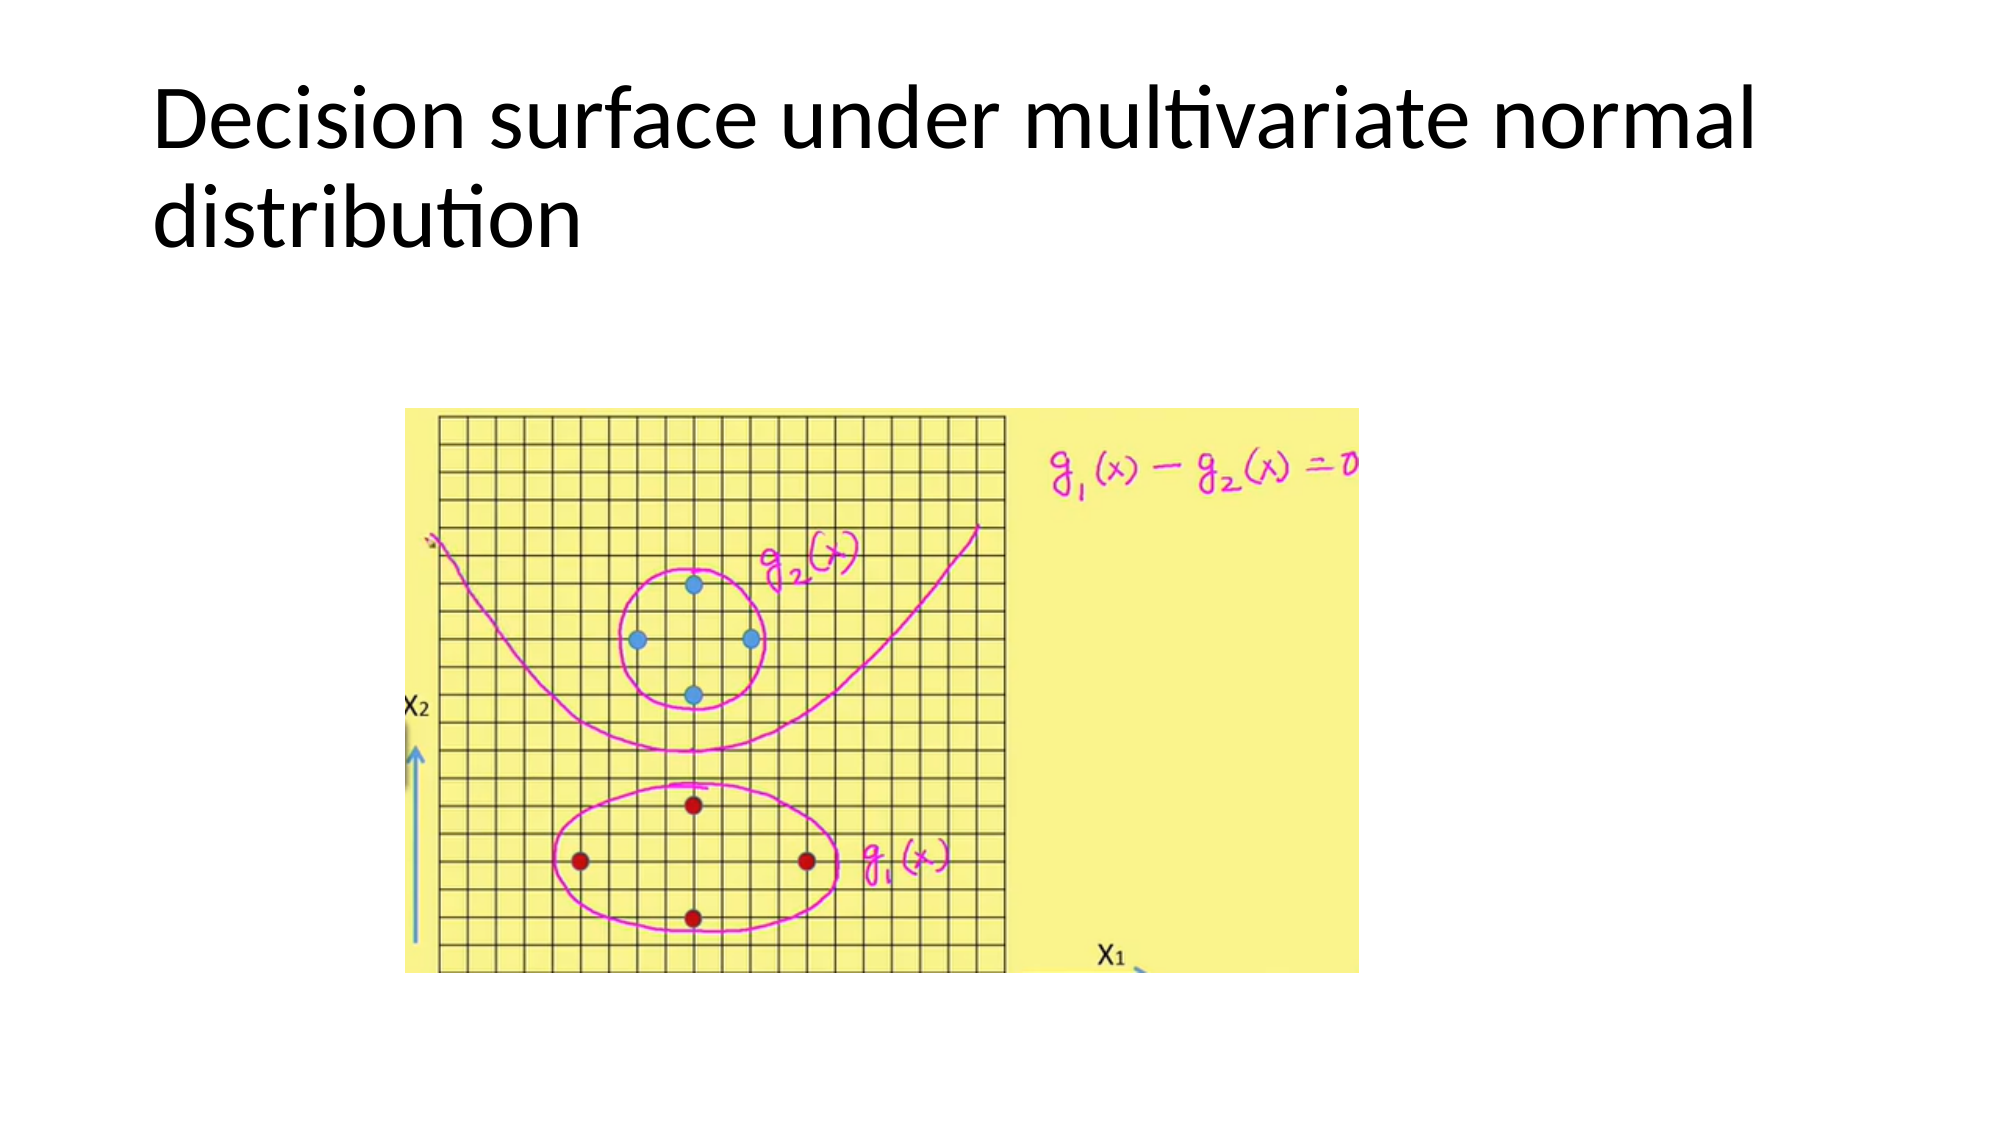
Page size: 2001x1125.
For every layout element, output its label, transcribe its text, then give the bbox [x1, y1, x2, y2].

title Decision surface under multivariate normal distribution [137, 59, 1863, 278]
picture [404, 408, 1359, 973]
